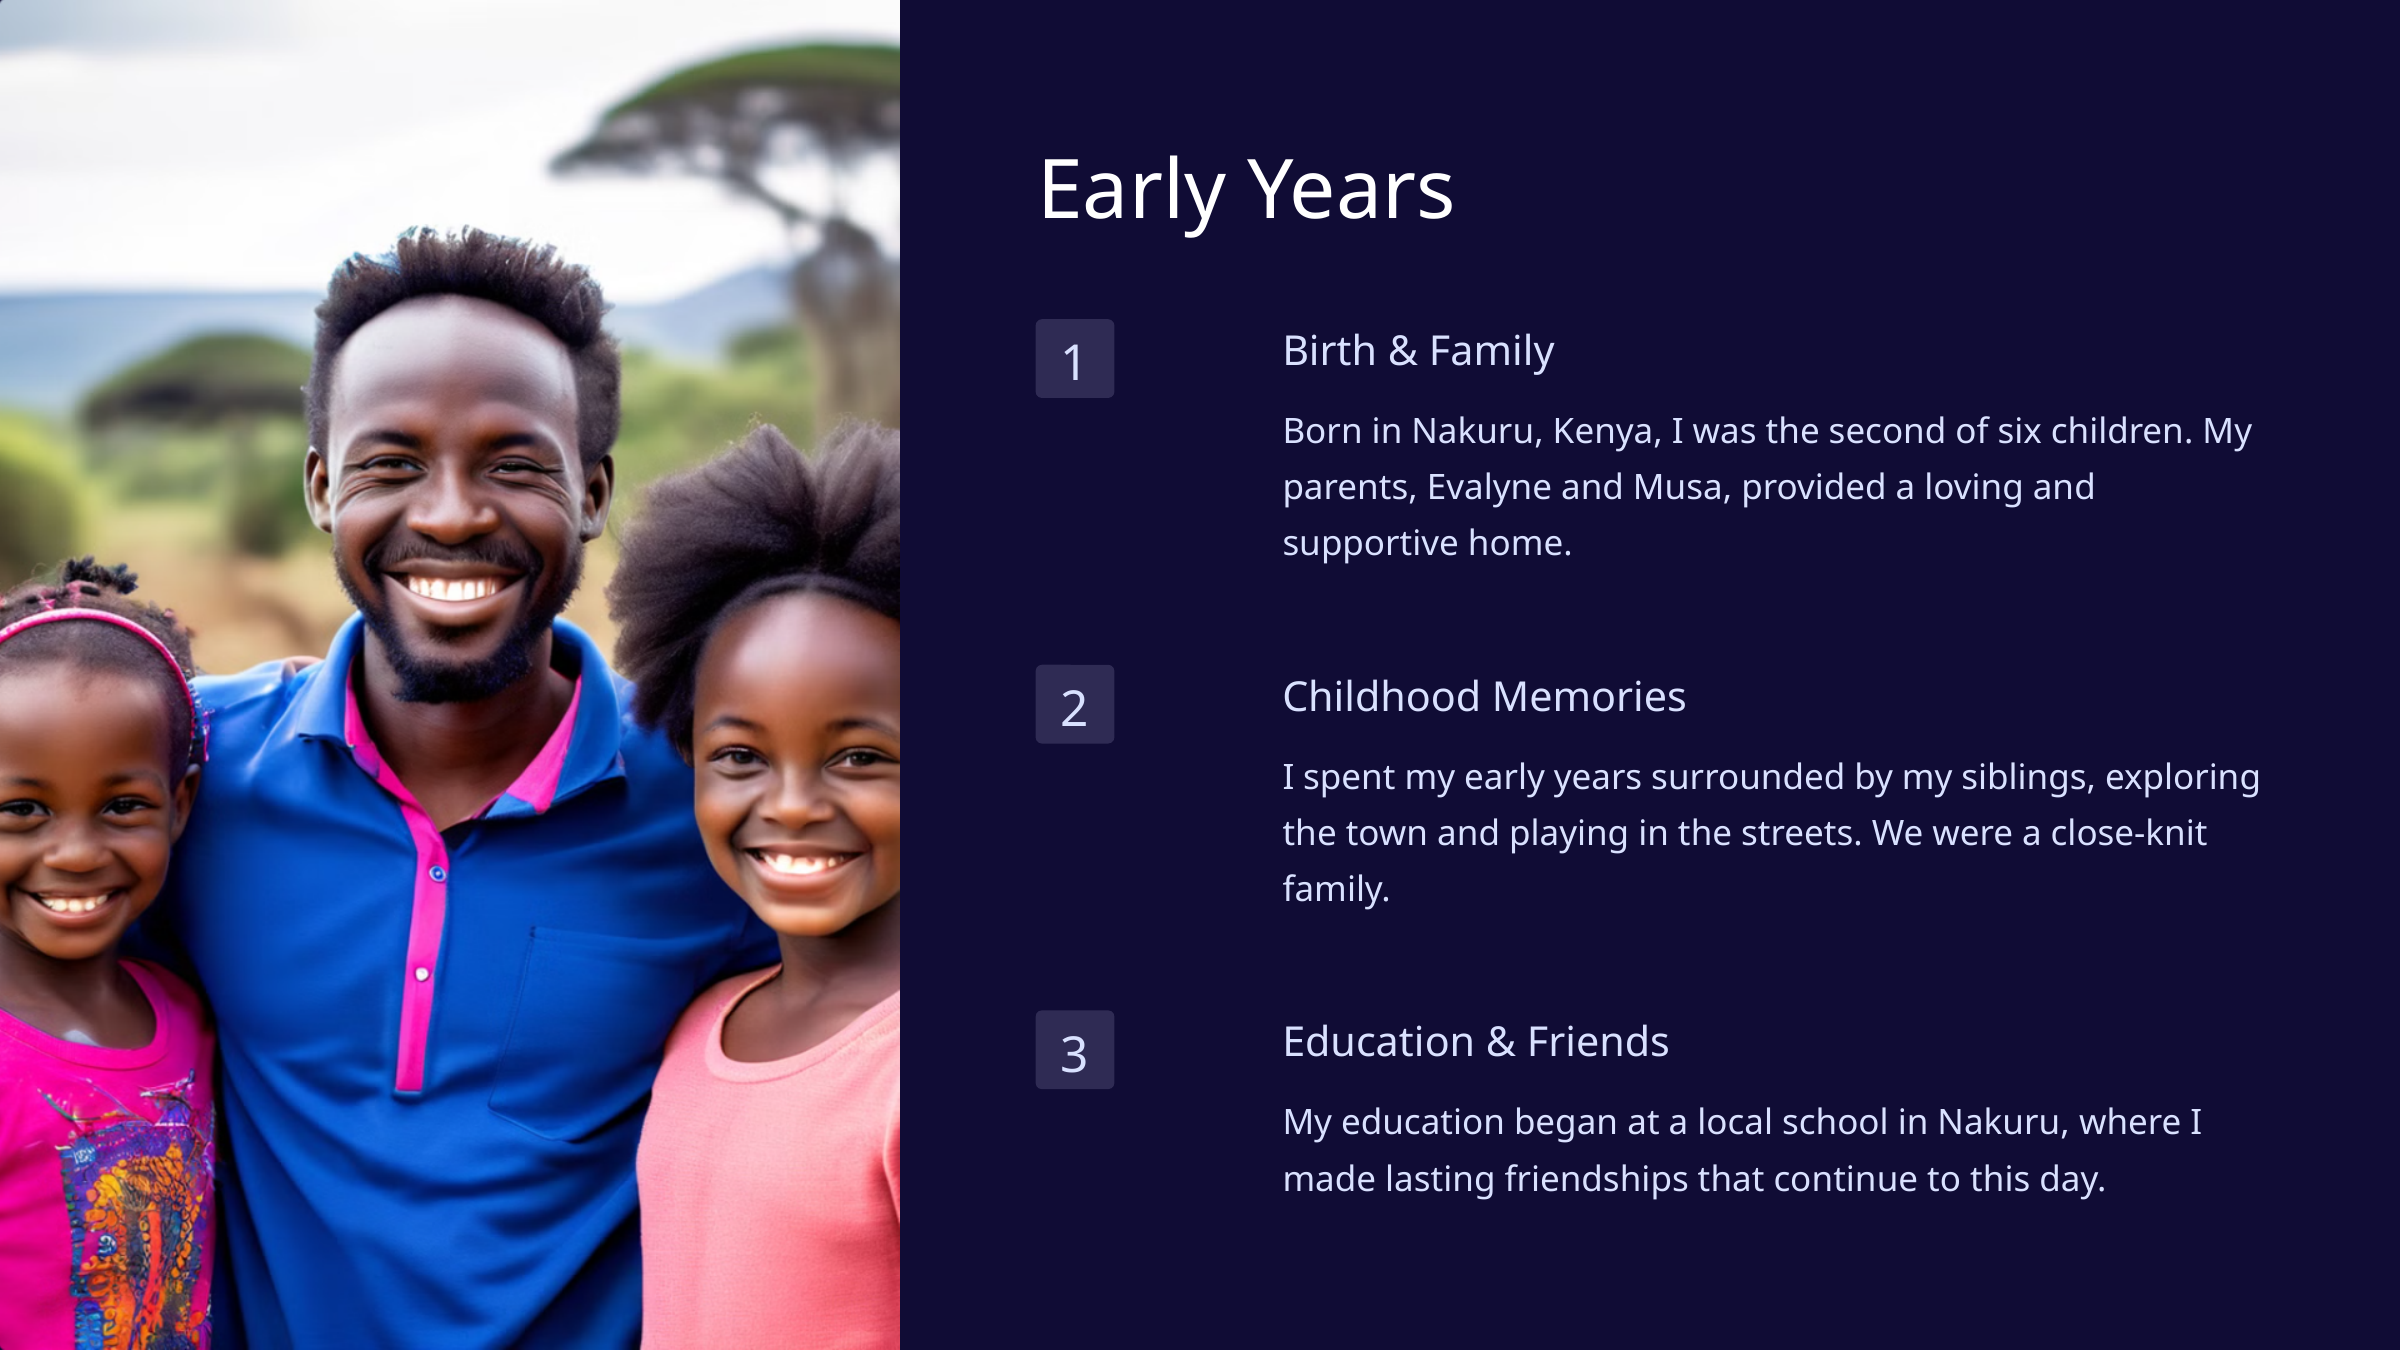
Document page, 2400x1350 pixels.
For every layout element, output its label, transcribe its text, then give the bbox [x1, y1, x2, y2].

text_box [1035, 1010, 1115, 1090]
text_box 2 [1062, 679, 1088, 729]
text_box My education began at a local school in Nakuru, where I made lasting friendships that continue to this day. [1267, 1078, 2278, 1191]
text_box Birth & Family [1267, 314, 1680, 367]
text_box [900, 0, 2400, 1350]
text_box [1035, 319, 1115, 398]
text_box [1035, 664, 1115, 744]
text_box Early Years [1022, 124, 1847, 228]
text_box Childhood Memories [1267, 660, 1680, 712]
text_box 1 [1067, 333, 1083, 384]
text_box 3 [1062, 1025, 1088, 1075]
text_box I spent my early years surrounded by my siblings, exploring the town and playing in the streets. We were a close-knit family. [1267, 732, 2278, 901]
picture [0, 0, 900, 1350]
text_box Education & Friends [1267, 1006, 1680, 1058]
text_box Born in Nakuru, Kenya, I was the second of six children. My parents, Evalyne and Musa, provided a loving and supportive home. [1267, 387, 2278, 556]
